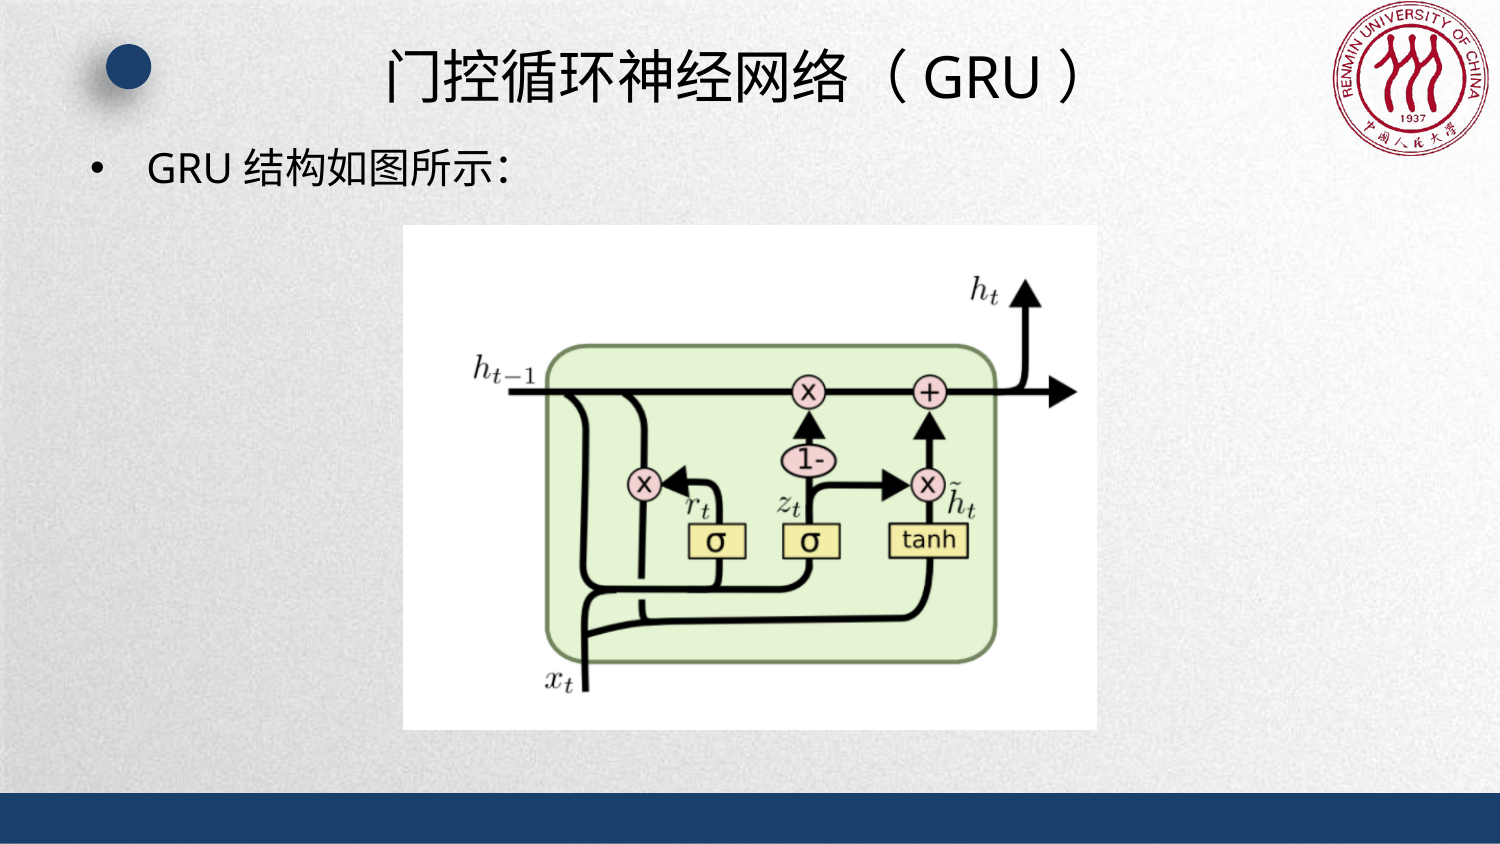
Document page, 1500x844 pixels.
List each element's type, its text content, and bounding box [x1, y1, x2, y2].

title 门控循环神经网络（GRU） [75, 33, 1425, 116]
list GRU结构如图所示： [75, 134, 1425, 781]
picture [0, 0, 1500, 793]
